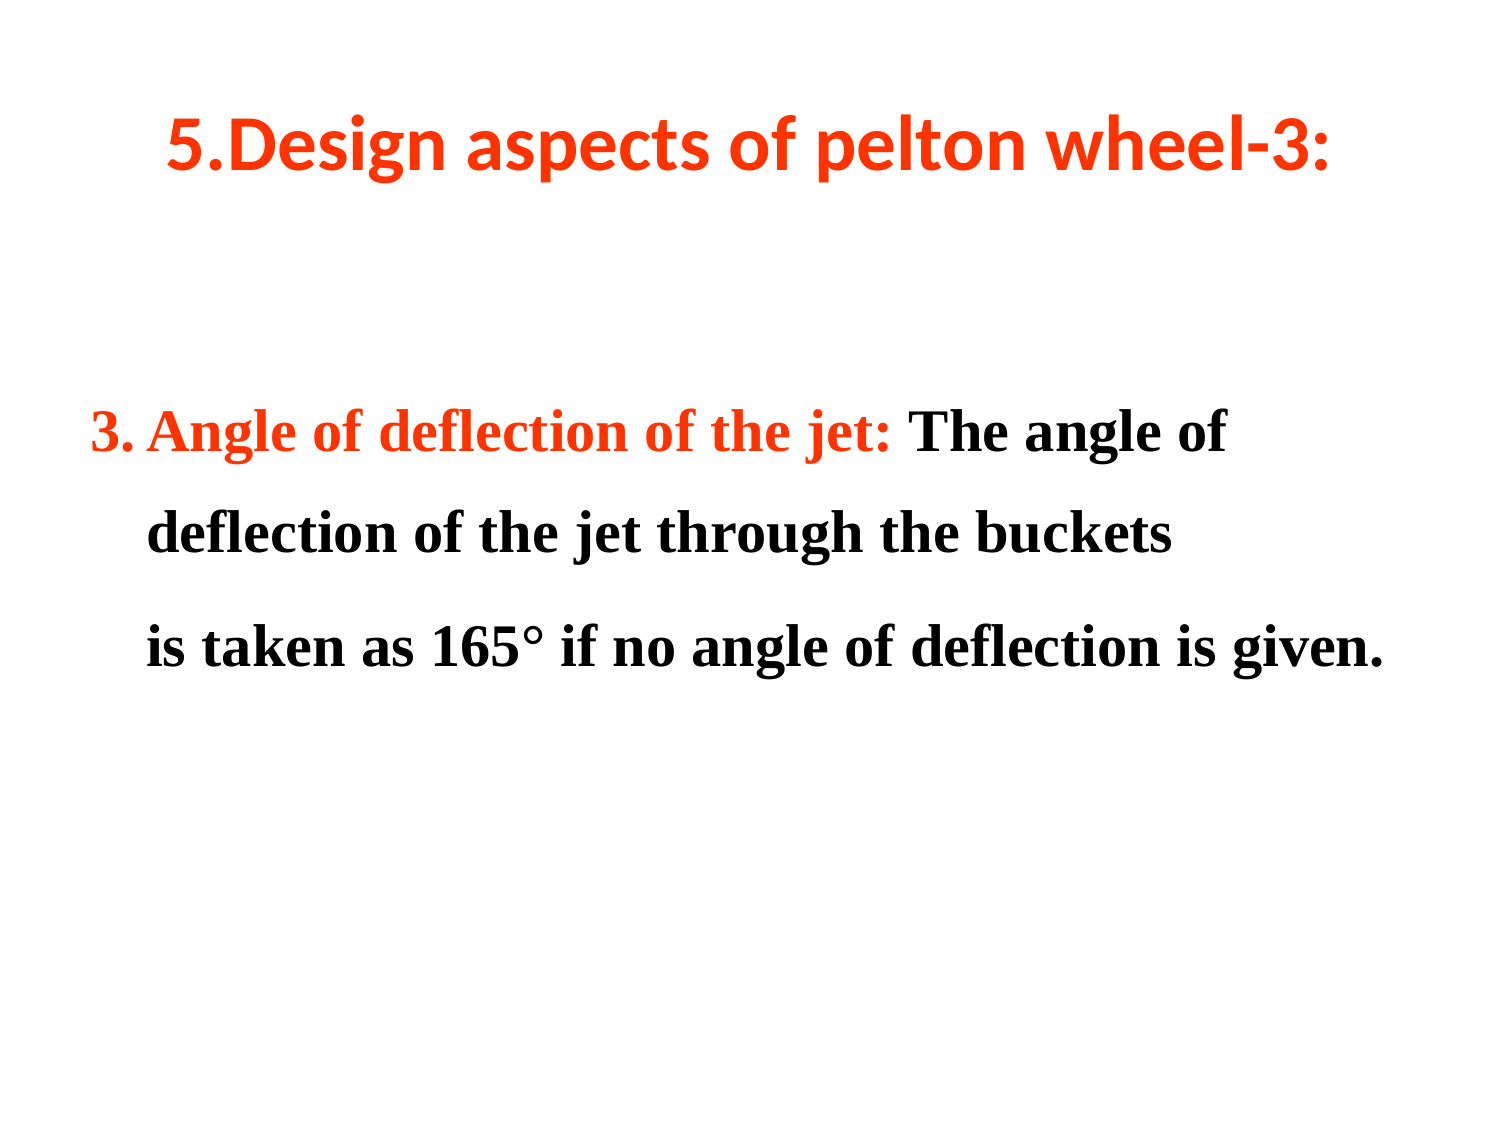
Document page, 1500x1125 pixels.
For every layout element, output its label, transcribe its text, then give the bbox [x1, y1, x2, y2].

list 3. Angle of deflection of the jet: The angle of deflection of the jet through the buckets is taken as 165° if no angle of deflection is given. [75, 262, 1425, 1005]
title 5.Design aspects of pelton wheel-3: [75, 45, 1425, 233]
